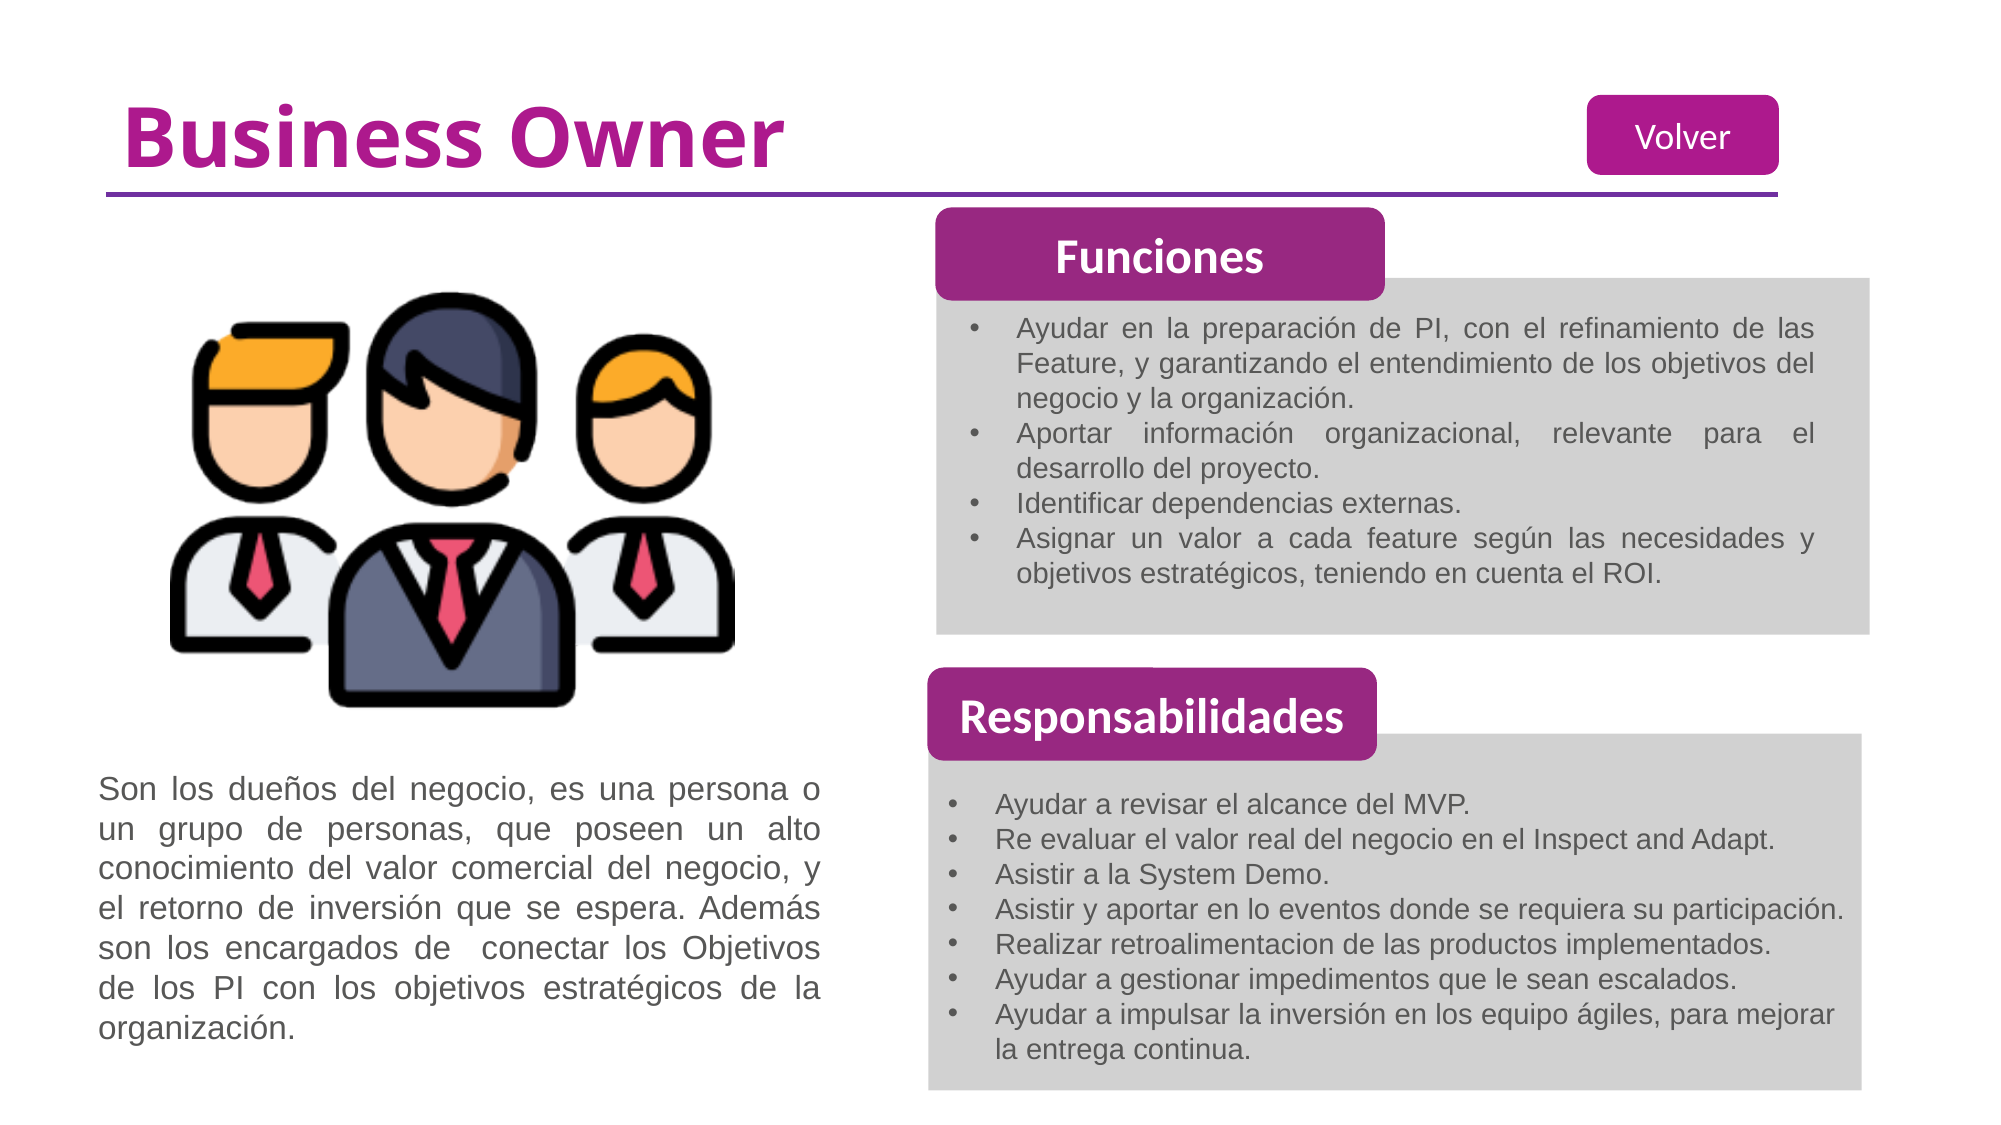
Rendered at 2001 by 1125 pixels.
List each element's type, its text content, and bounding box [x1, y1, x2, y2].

title Business Owner [105, 55, 1831, 226]
text_box Funciones [935, 207, 1385, 301]
text_box Son los dueños del negocio, es una persona o un grupo de personas, que poseen un alto conocimiento del valor comercial del negocio, y el retorno de inversión que se espera. Además son los encargados de conectar los Objetivos de los PI con los objetivos estratégicos de la organización. [83, 759, 837, 1054]
text_box Responsabilidades [927, 667, 1377, 761]
picture [170, 218, 735, 783]
text_box Ayudar en la preparación de PI, con el refinamiento de las Feature, y garantizando el entendimiento de los objetivos del negocio y la organización. Aportar información organizacional, relevante para el desarrollo del proyecto. Identificar dependencias externas. Asignar un valor a cada feature según las necesidades y objetivos estratégicos, teniendo en cuenta el ROI. [954, 302, 1831, 597]
text_box Volver [1586, 94, 1779, 175]
text_box [928, 733, 1862, 1091]
text_box Ayudar a revisar el alcance del MVP. Re evaluar el valor real del negocio en el Inspect and Adapt. Asistir a la System Demo. Asistir y aportar en lo eventos donde se requiera su participación. Realizar retroalimentacion de las productos implementados. Ayudar a gestionar impedimentos que le sean escalados. Ayudar a impulsar la inversión en los equipo ágiles, para mejorar la entrega continua. [933, 778, 1862, 1073]
text_box [936, 277, 1870, 635]
